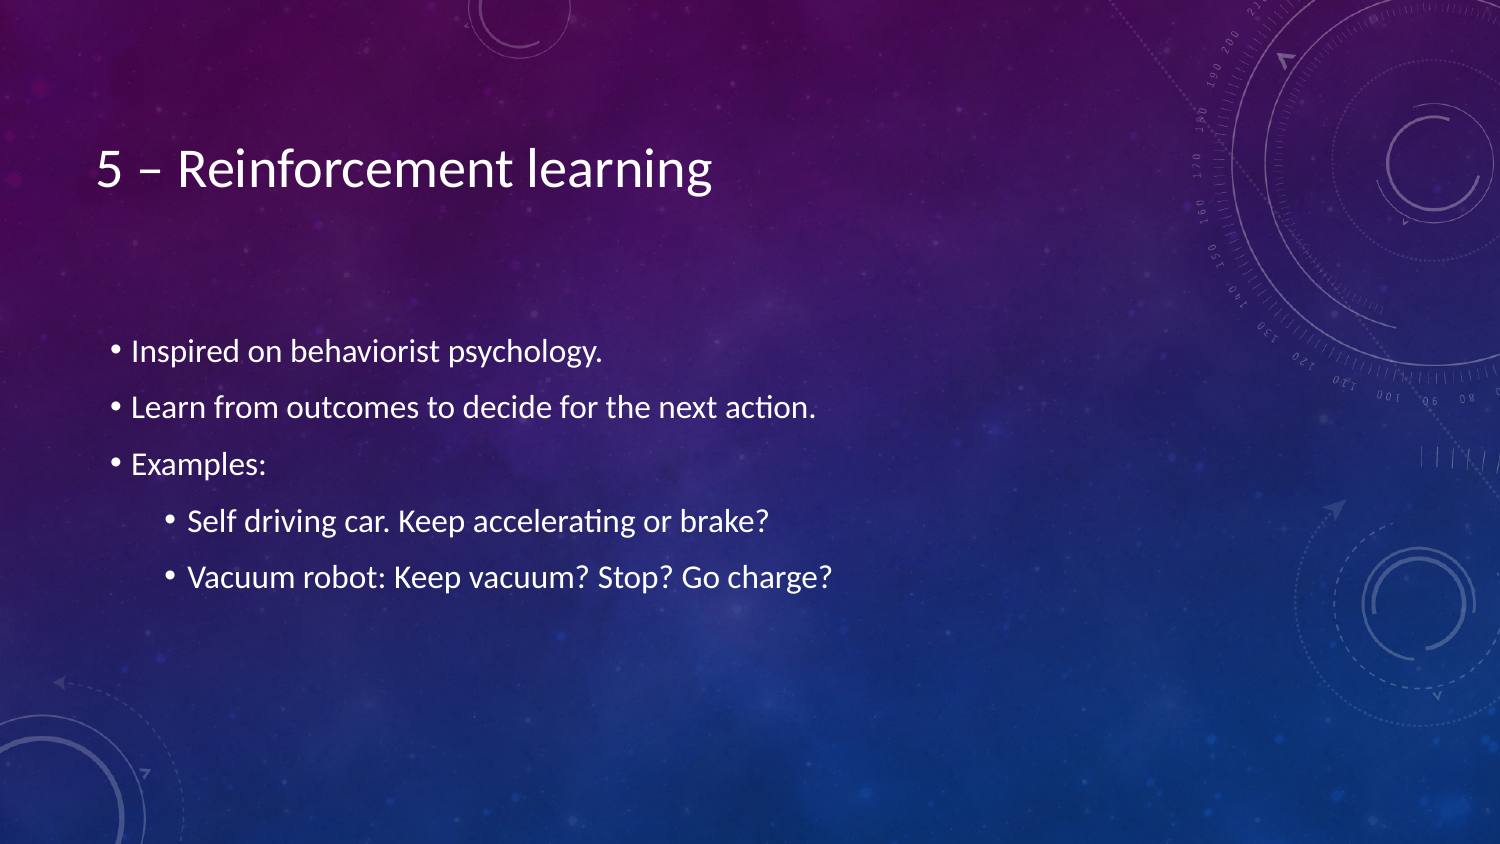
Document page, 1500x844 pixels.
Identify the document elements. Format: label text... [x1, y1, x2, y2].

title 5 – Reinforcement learning [84, 75, 1331, 255]
list Inspired on behaviorist psychology. Learn from outcomes to decide for the next action. Examples: Self driving car. Keep accelerating or brake? Vacuum robot: Keep vacuum? Stop? Go charge? [84, 263, 1331, 713]
picture [0, 0, 1500, 844]
